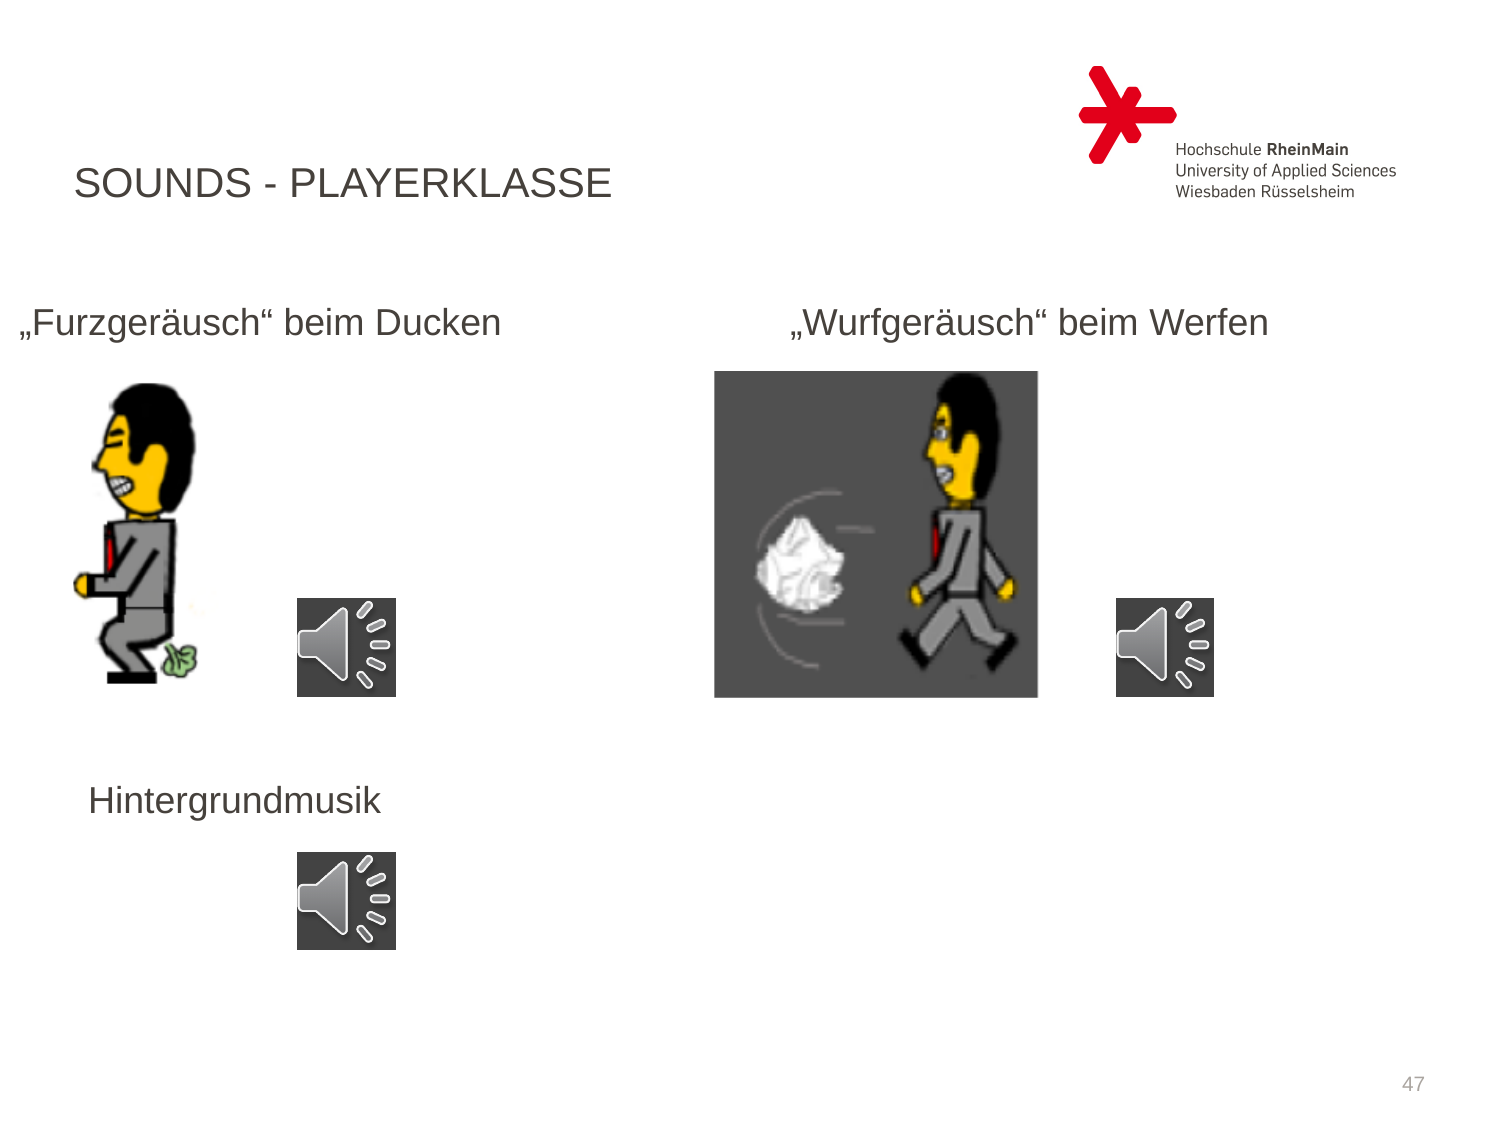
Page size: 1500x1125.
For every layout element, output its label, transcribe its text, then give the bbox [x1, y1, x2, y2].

picture [714, 370, 1040, 698]
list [296, 597, 397, 698]
picture [1114, 597, 1216, 698]
picture [296, 851, 397, 952]
title Sounds - Playerklasse [73, 62, 1007, 206]
slide_number 47 [1312, 1070, 1425, 1096]
text_box Hintergrundmusik [73, 768, 429, 829]
text_box „Furzgeräusch“ beim Ducken „Wurfgeräusch“ beim Werfen [4, 290, 1285, 351]
picture [73, 370, 221, 713]
picture [1030, 17, 1444, 246]
